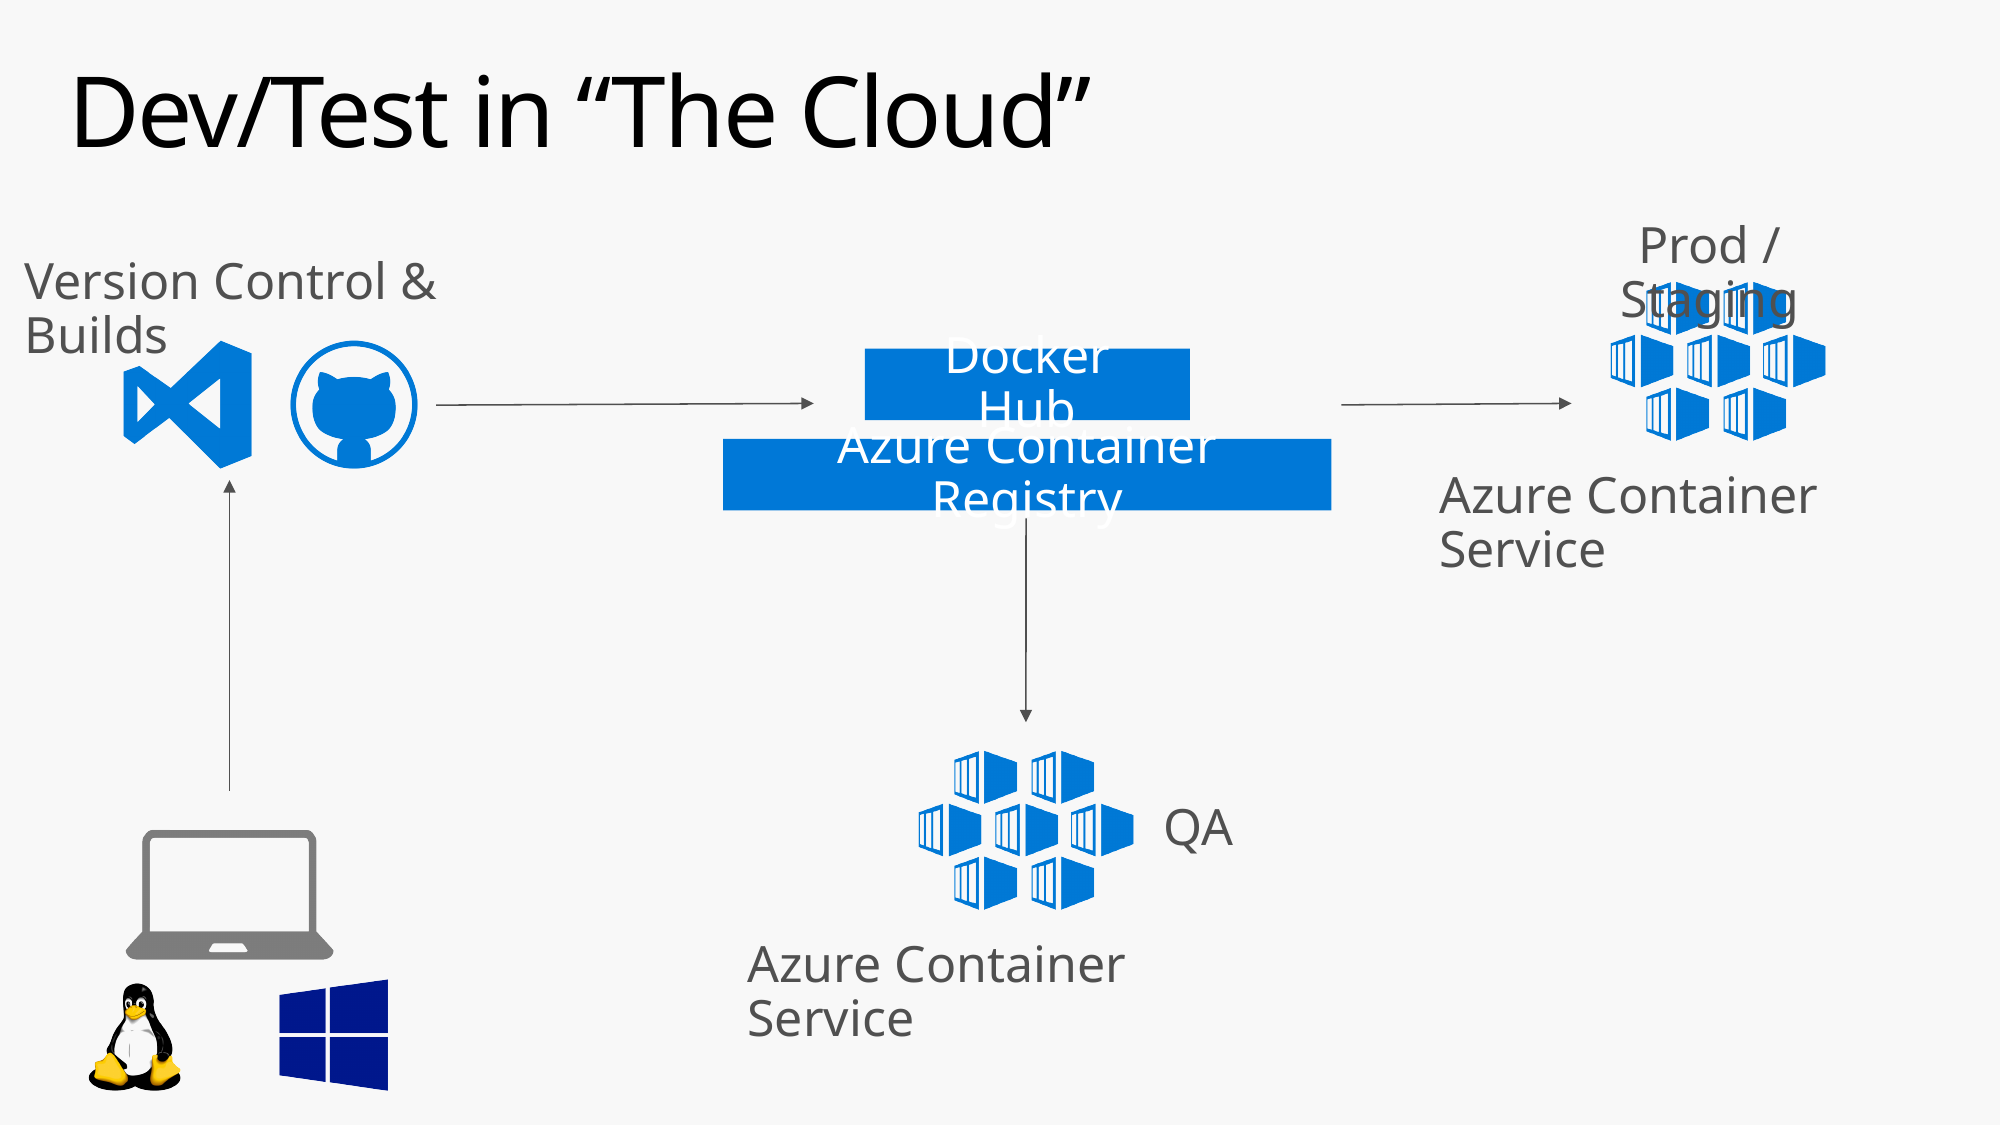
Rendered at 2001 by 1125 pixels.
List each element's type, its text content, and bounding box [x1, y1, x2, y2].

text_box QA [1134, 778, 1269, 881]
picture [289, 340, 419, 470]
picture [918, 721, 1134, 938]
text_box Prod / Staging [1516, 196, 1903, 353]
text_box Azure Container Service [717, 915, 1319, 1072]
text_box Azure Container Service [1409, 446, 2000, 603]
title Dev/Test in “The Cloud” [44, 47, 1957, 196]
picture [123, 340, 253, 470]
text_box Version Control & Builds [0, 232, 619, 389]
text_box Azure Container Registry [722, 438, 1332, 511]
picture [81, 790, 390, 1091]
text_box Docker Hub [864, 348, 1191, 421]
picture [1609, 253, 1826, 470]
